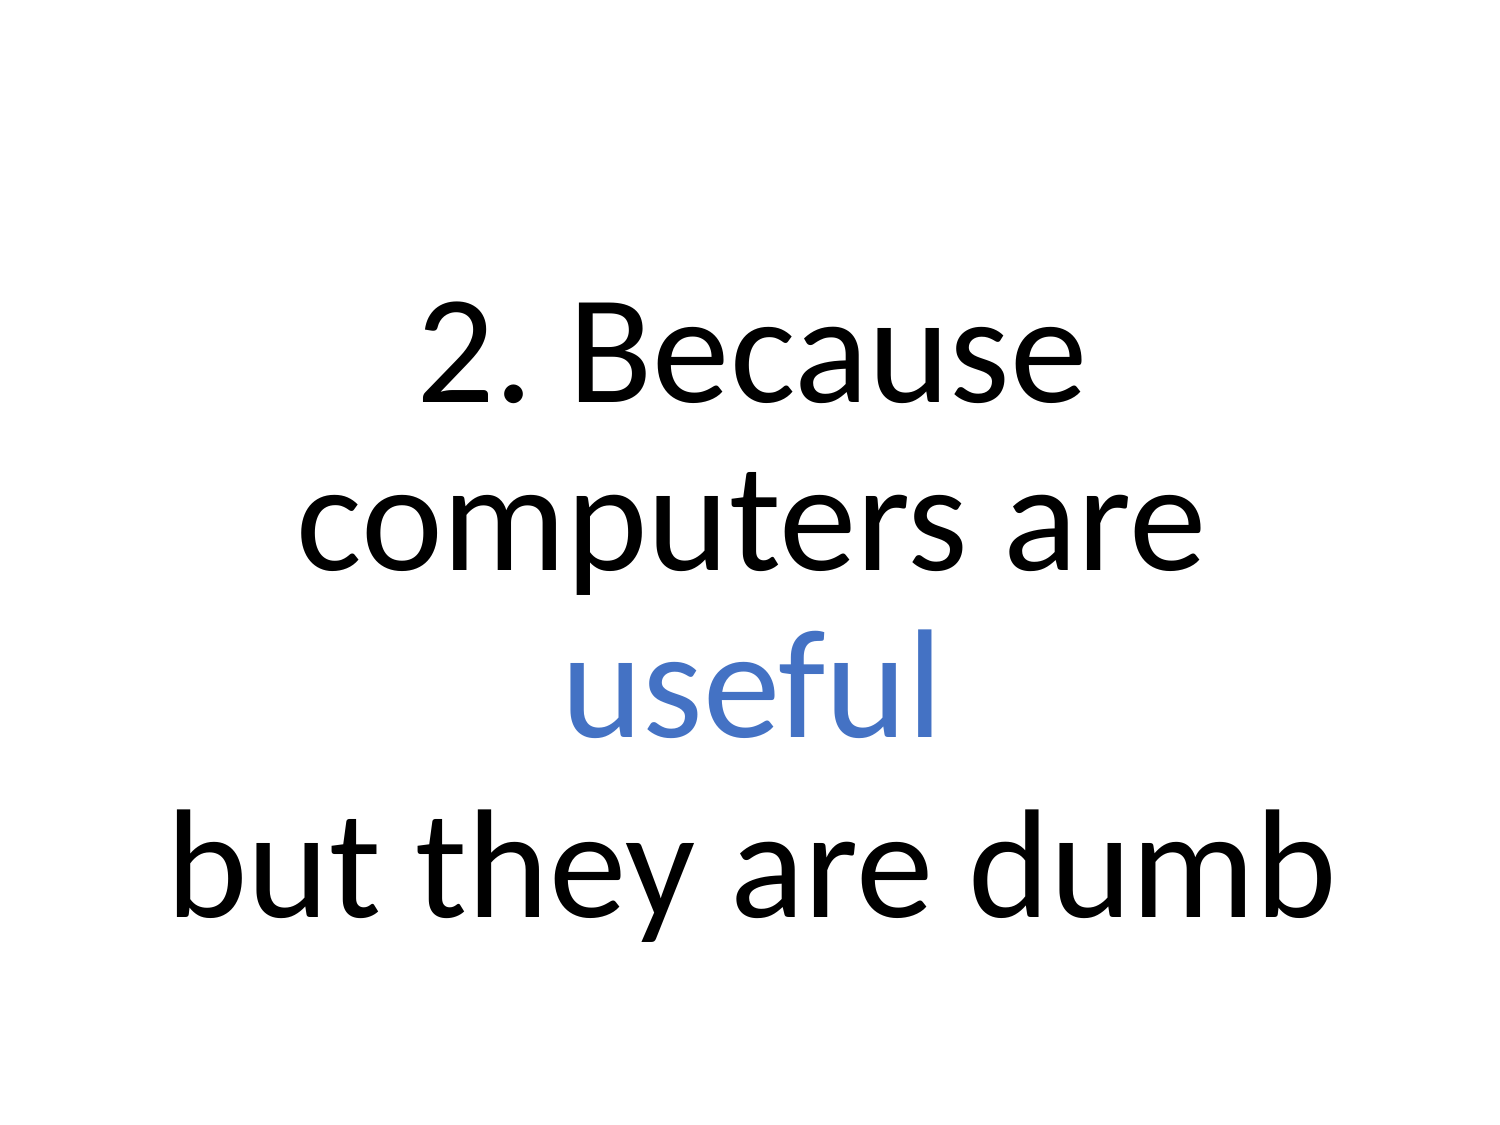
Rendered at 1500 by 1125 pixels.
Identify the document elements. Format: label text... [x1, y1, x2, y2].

list 2. Because computers are useful but they are dumb [92, 200, 1412, 1019]
